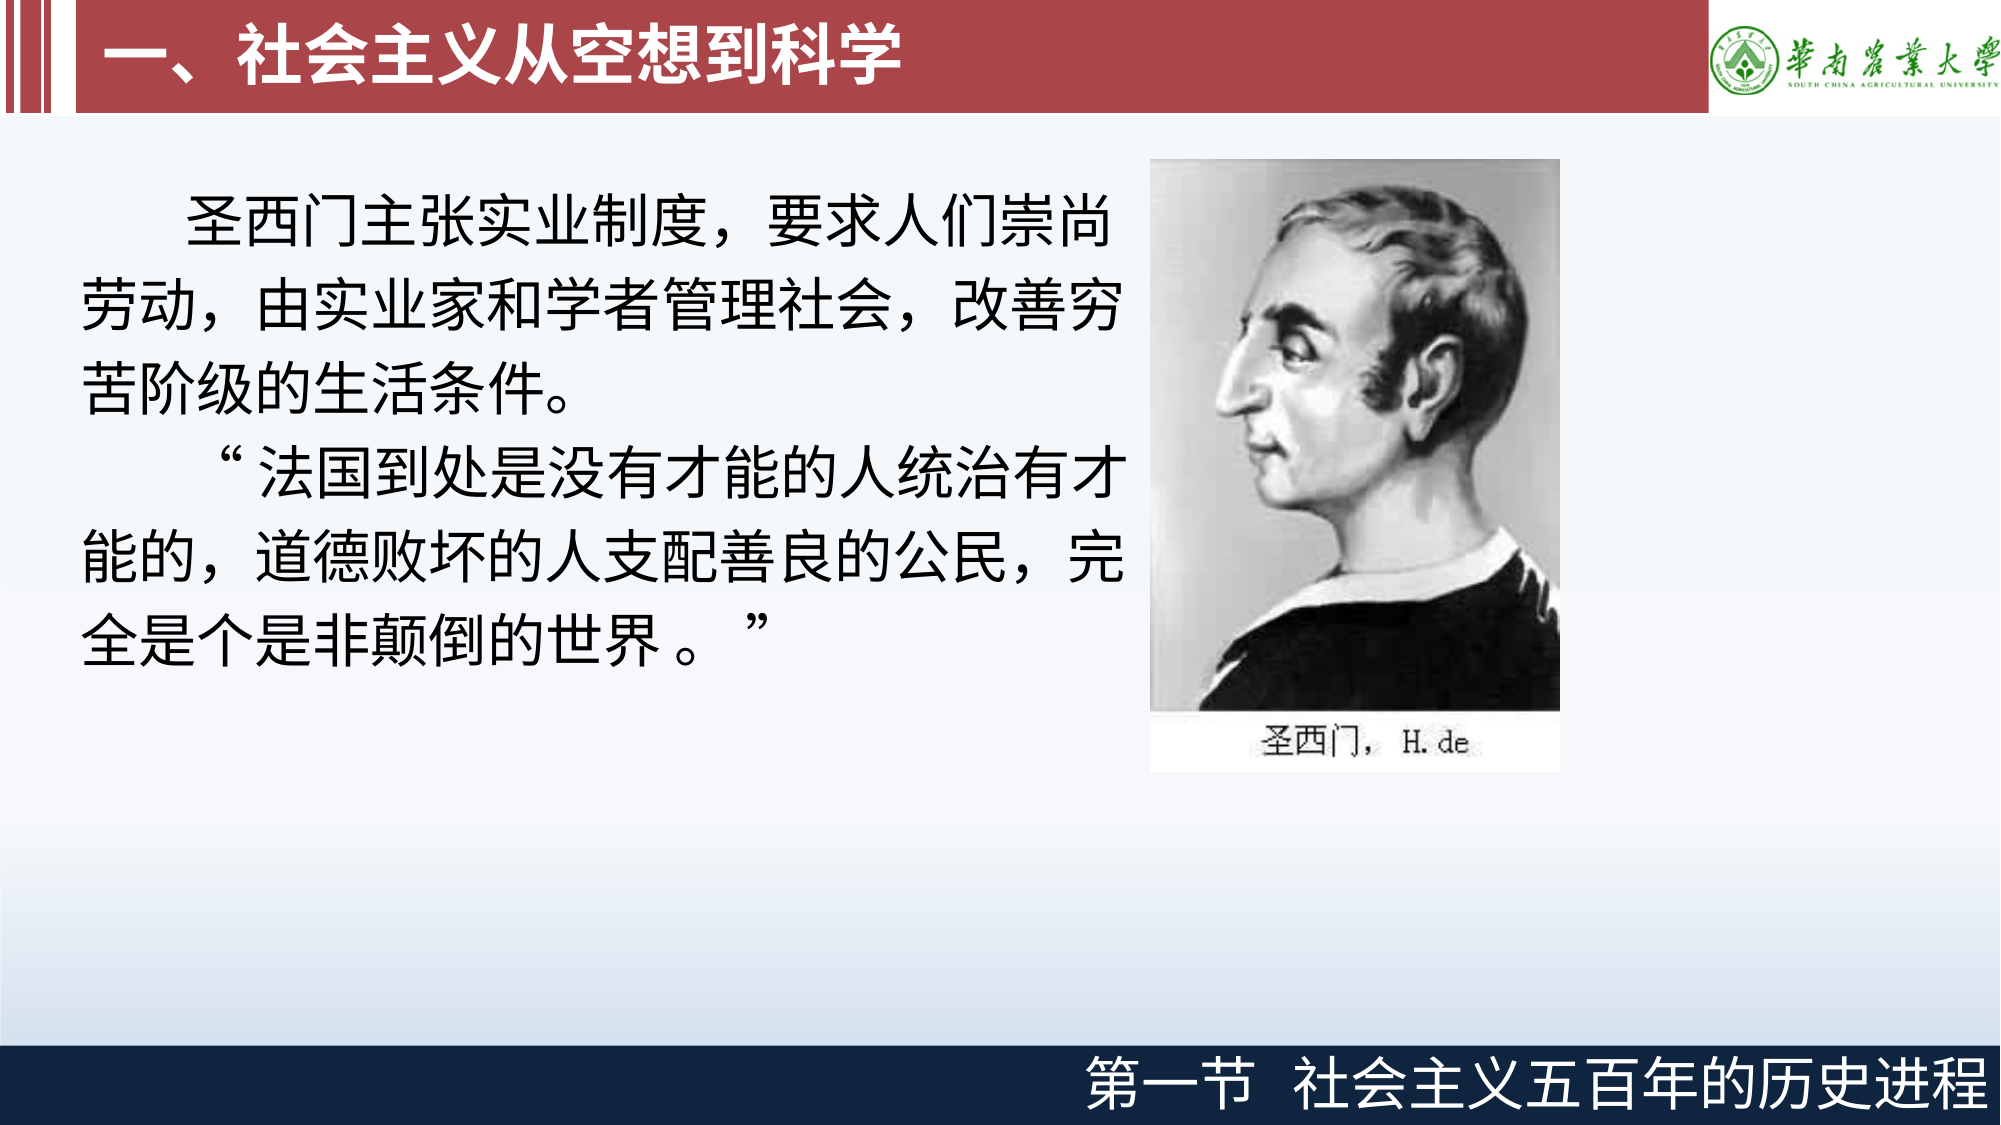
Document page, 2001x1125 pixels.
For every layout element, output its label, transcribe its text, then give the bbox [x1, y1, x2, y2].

picture [1710, 26, 2000, 95]
picture [1150, 159, 1560, 773]
text_box [0, 116, 2000, 1045]
text_box [0, 1045, 2000, 1125]
text_box 社会主义五百年的历史进程 [1290, 1044, 1994, 1118]
title 一、社会主义从空想到科学 [100, 10, 949, 168]
text_box 第一节 [1081, 1044, 1261, 1118]
text_box 圣西门主张实业制度，要求人们崇尚劳动，由实业家和学者管理社会，改善穷苦阶级的生活条件。 “法国到处是没有才能的人统治有才能的，道德败坏的人支配善良的公民，完全是个是非颠倒的世界 。 ” [78, 168, 1132, 759]
